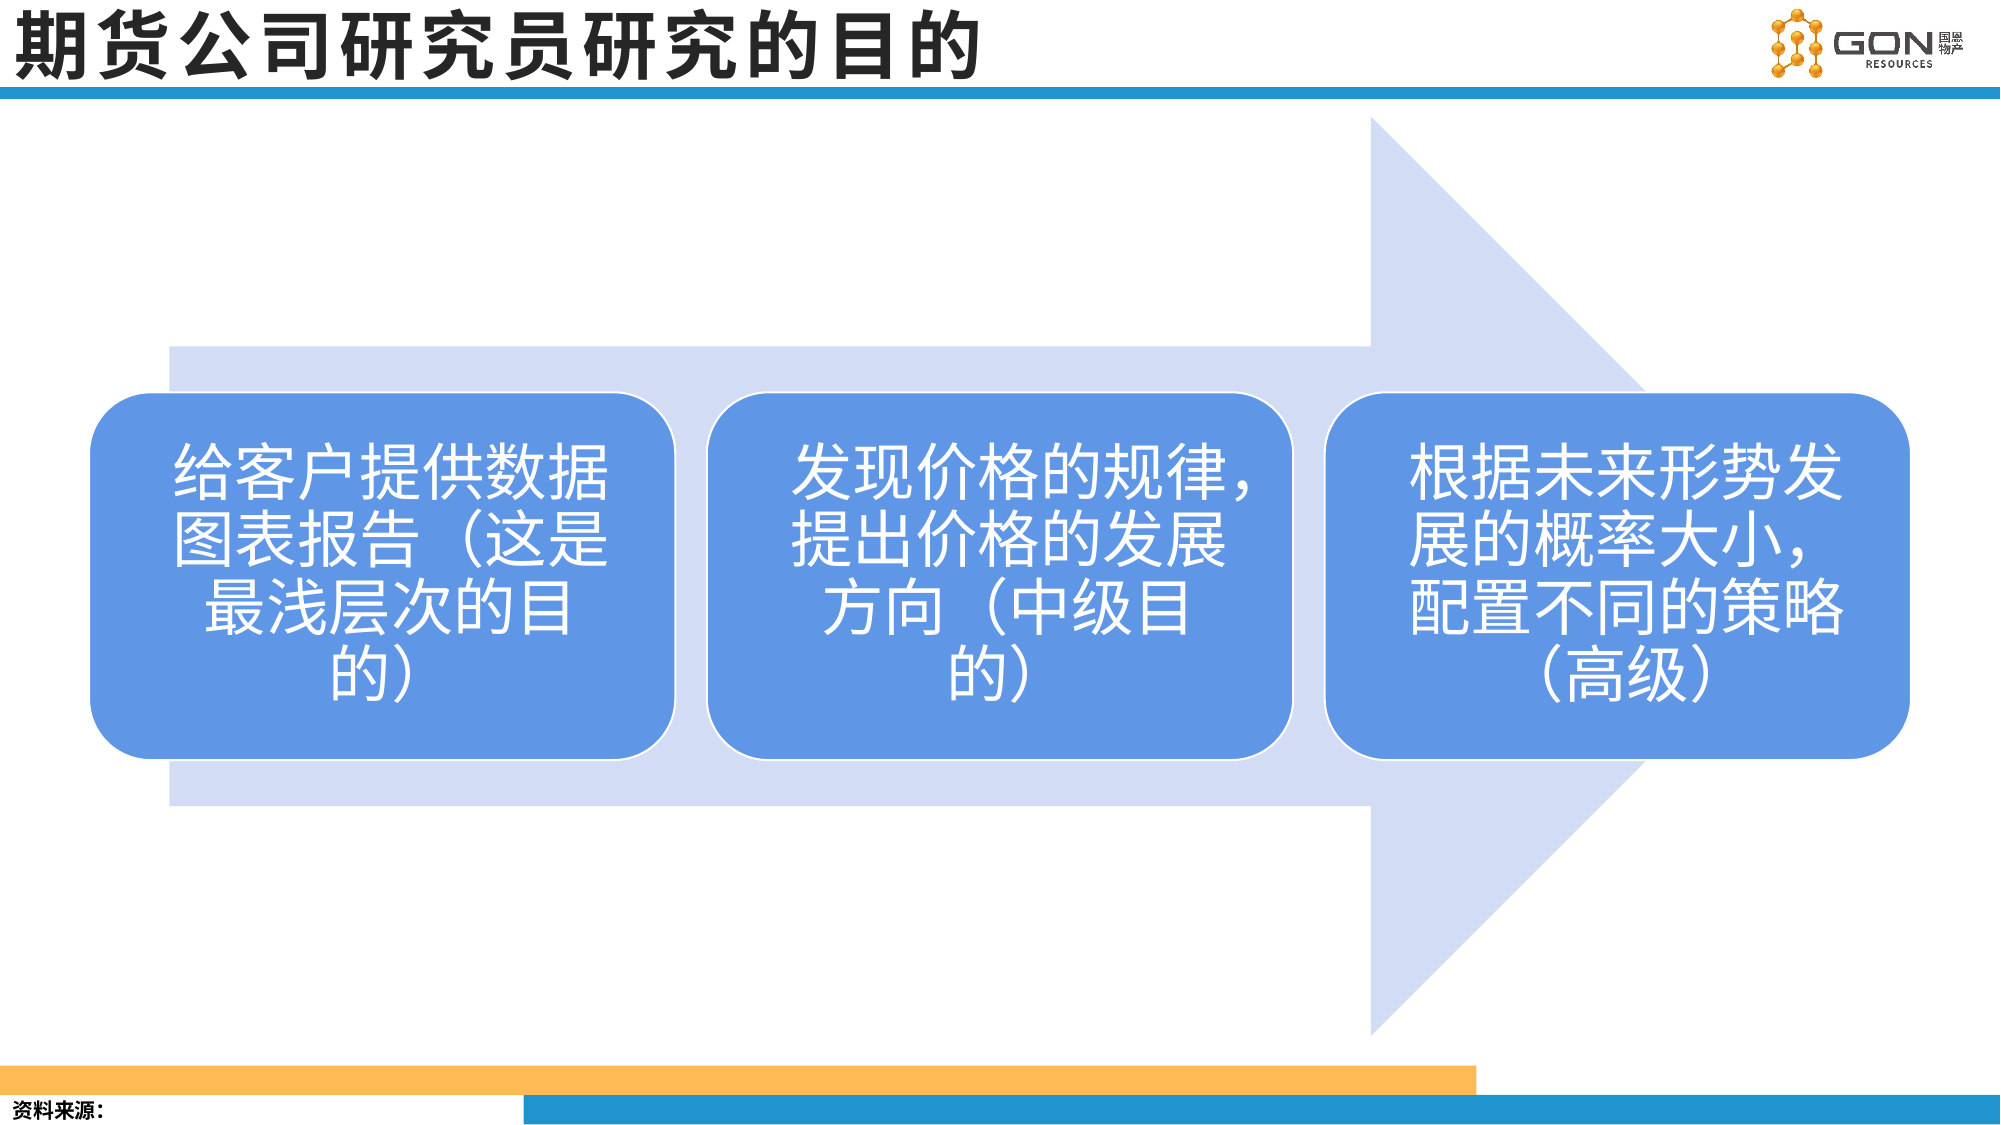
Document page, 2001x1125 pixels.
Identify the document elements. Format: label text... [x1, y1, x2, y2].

picture [1759, 1, 1972, 86]
title 期货公司研究员研究的目的 [0, 0, 1717, 88]
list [22, 116, 1978, 1036]
